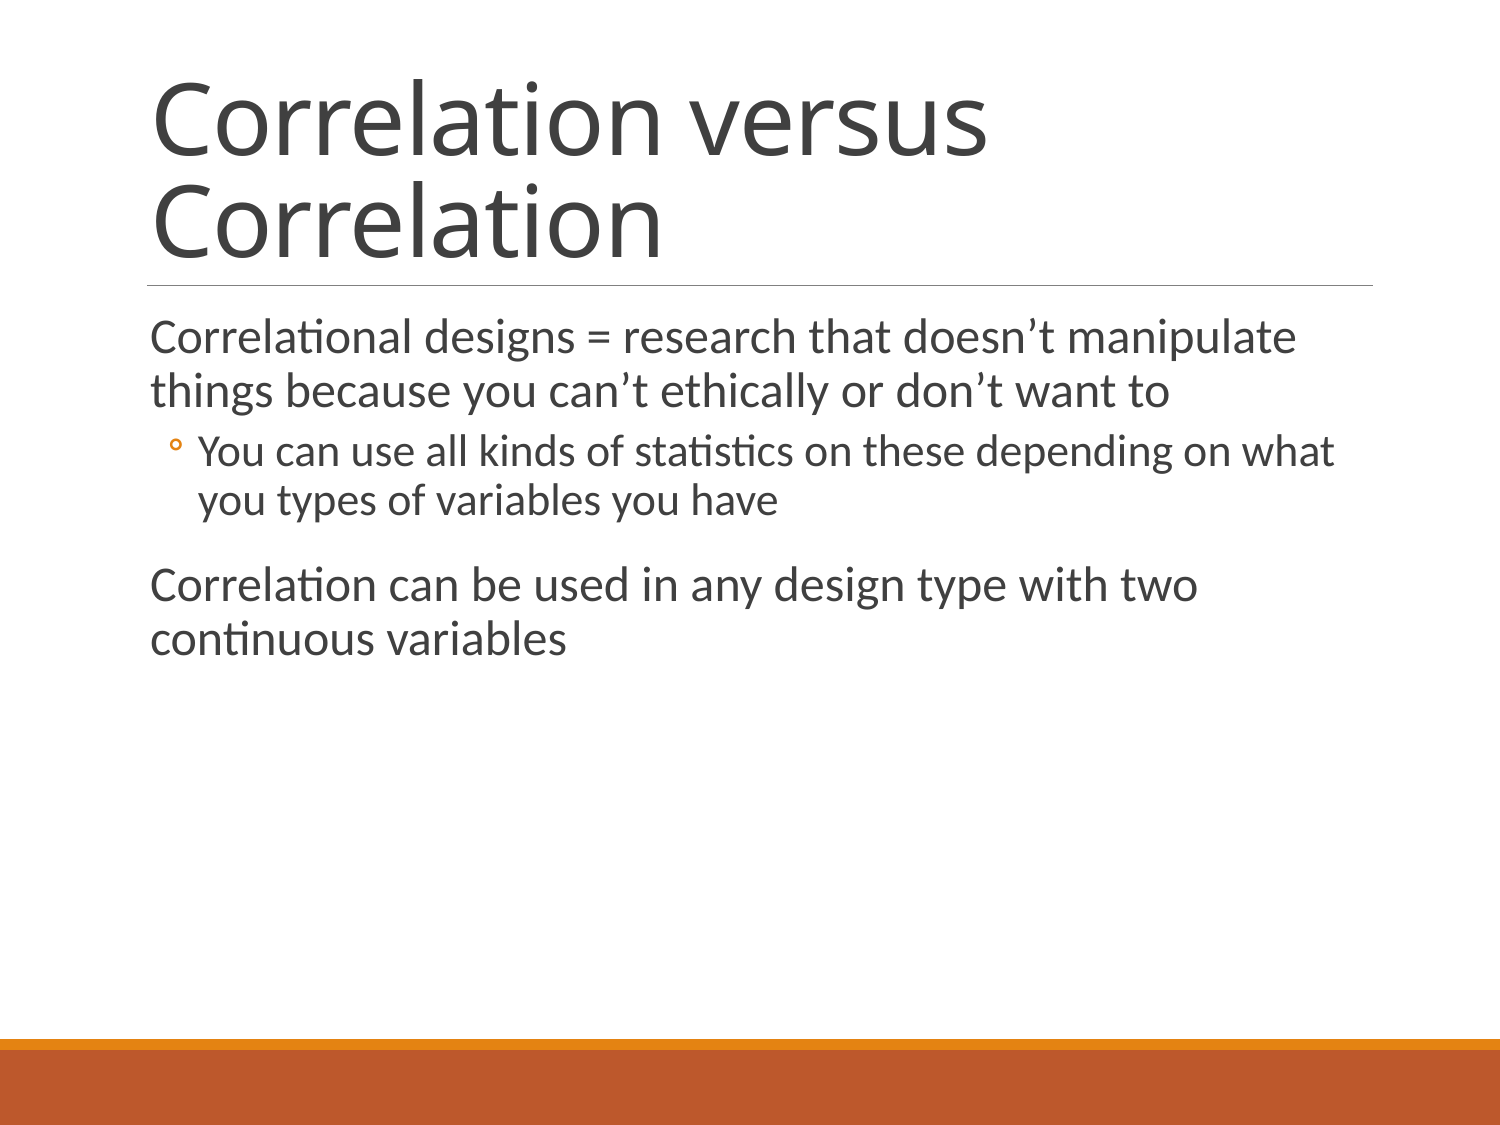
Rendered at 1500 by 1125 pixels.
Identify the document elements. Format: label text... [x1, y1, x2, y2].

title Correlation versus Correlation [135, 47, 1373, 285]
list Correlational designs = research that doesn’t manipulate things because you can’t ethically or don’t want to You can use all kinds of statistics on these depending on what you types of variables you have Correlation can be used in any design type with two continuous variables [135, 302, 1373, 963]
